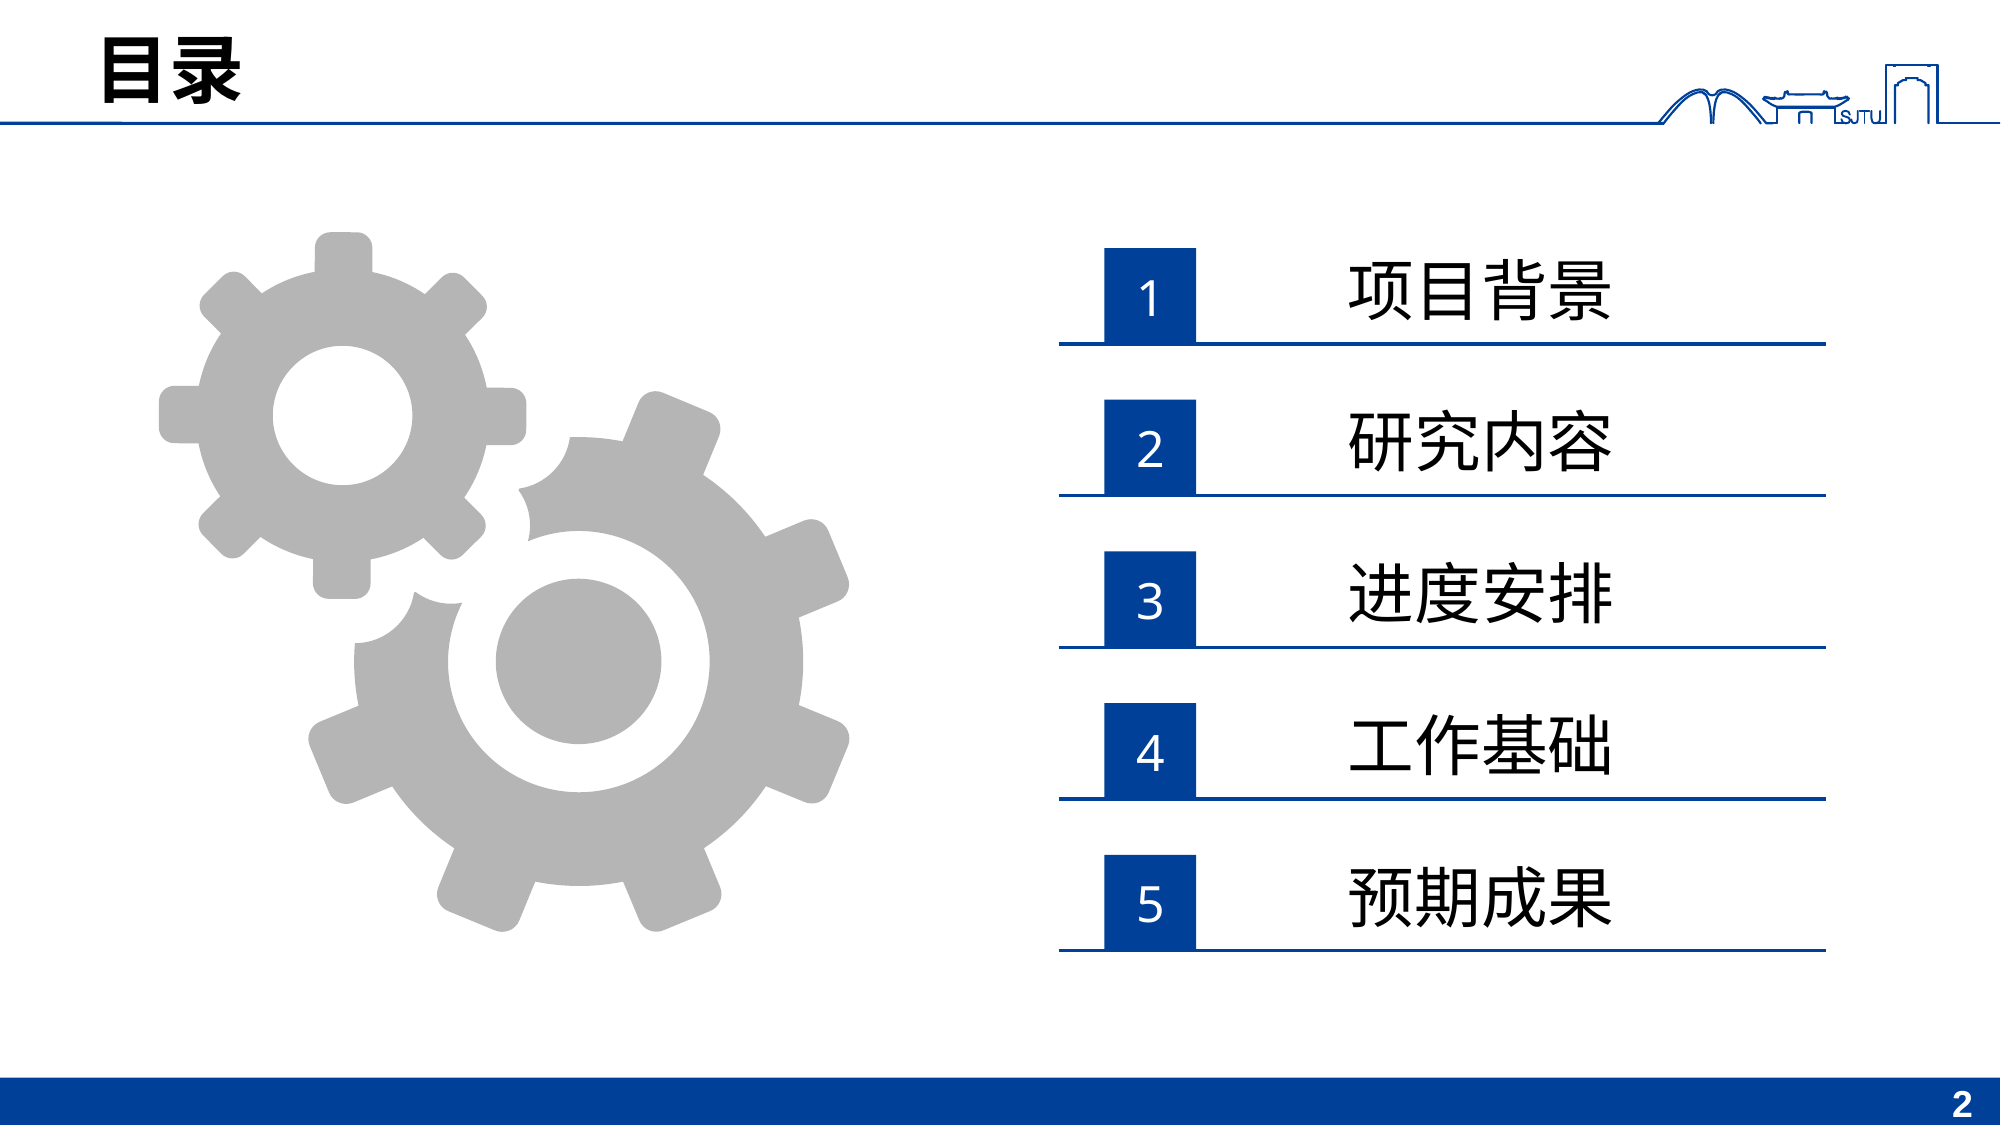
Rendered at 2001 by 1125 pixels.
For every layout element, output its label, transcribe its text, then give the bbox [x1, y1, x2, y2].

text_box 进度安排 [1148, 544, 1815, 640]
text_box [157, 231, 528, 600]
text_box 研究内容 [1148, 392, 1815, 488]
text_box 3 [1103, 550, 1197, 646]
text_box 2 [1103, 399, 1197, 494]
text_box 项目背景 [1148, 241, 1815, 336]
title 目录 [79, 22, 1919, 124]
text_box 工作基础 [1148, 696, 1815, 791]
slide_number 2 [1537, 1079, 1988, 1125]
text_box 5 [1103, 854, 1197, 949]
text_box 4 [1103, 702, 1197, 797]
text_box 预期成果 [1148, 847, 1815, 943]
text_box [307, 390, 851, 933]
text_box 1 [1103, 247, 1197, 342]
